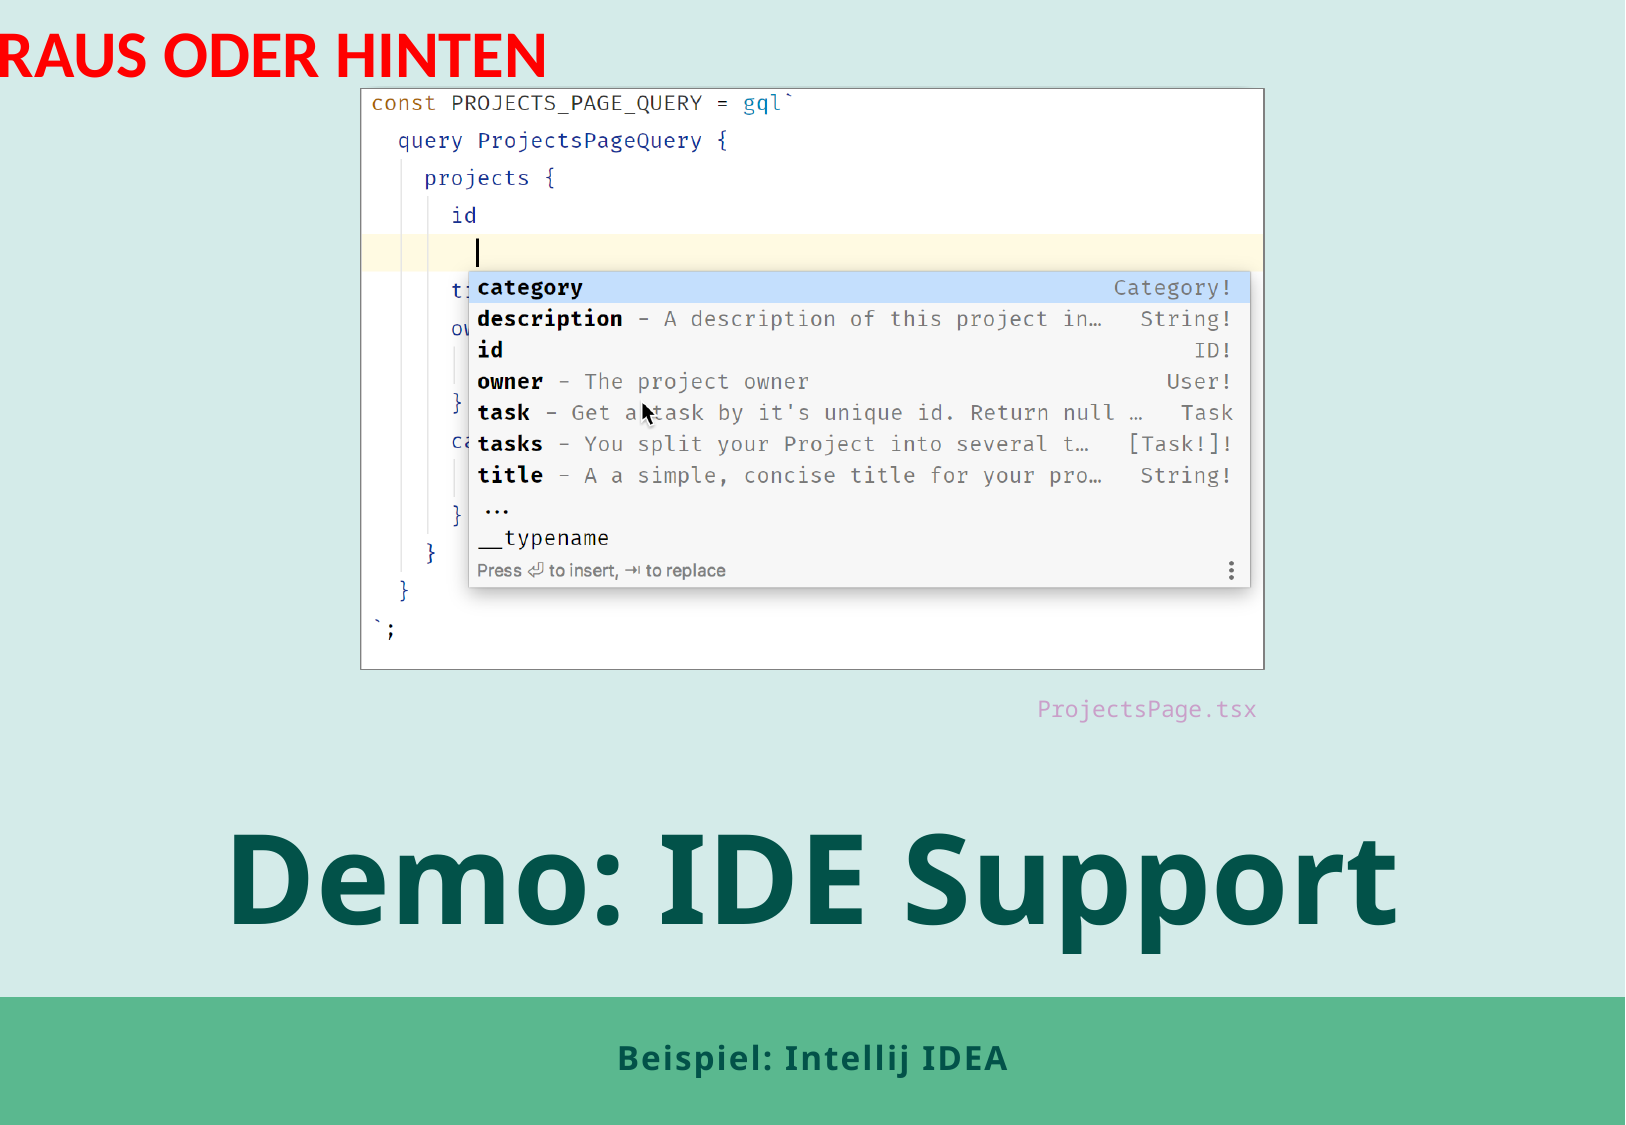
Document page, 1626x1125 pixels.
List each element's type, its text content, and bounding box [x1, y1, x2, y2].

picture [361, 88, 1264, 670]
text_box Demo: IDE Support [0, 791, 1625, 957]
title Beispiel: Intellij IDEA [0, 995, 1625, 1125]
text_box ProjectsPage.tsx [1022, 687, 1366, 730]
text_box RAUS ODER HINTEN [0, 3, 564, 99]
